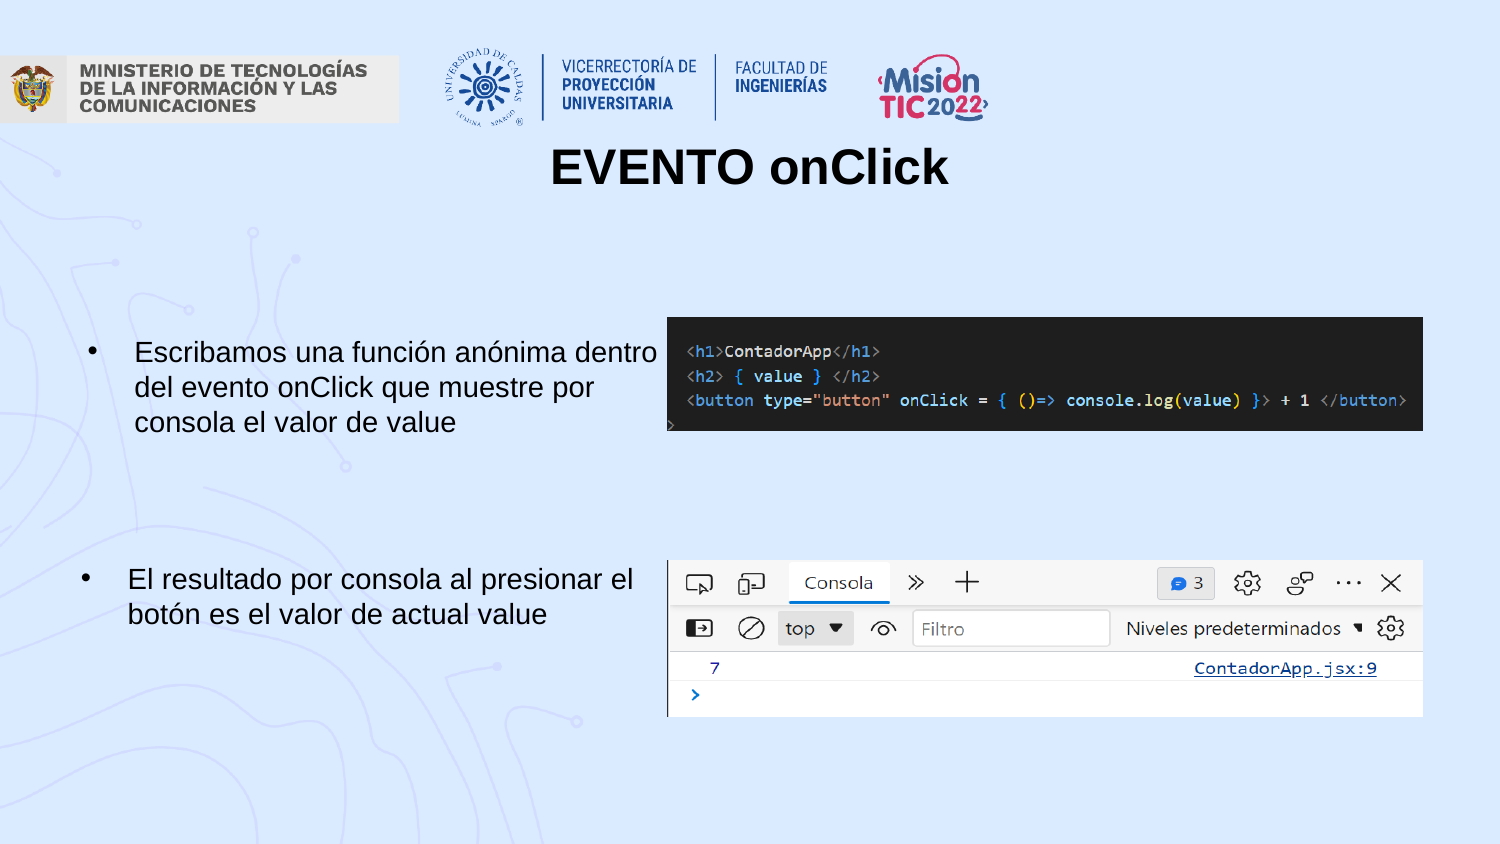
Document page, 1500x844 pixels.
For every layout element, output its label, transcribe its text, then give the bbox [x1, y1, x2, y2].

text_box EVENTO onClick [196, 127, 1304, 202]
picture [0, 0, 1500, 844]
text_box El resultado por consola al presionar el botón es el valor de actual value [66, 552, 667, 638]
text_box Escribamos una función anónima dentro del evento onClick que muestre por consola el valor de value [72, 325, 674, 446]
